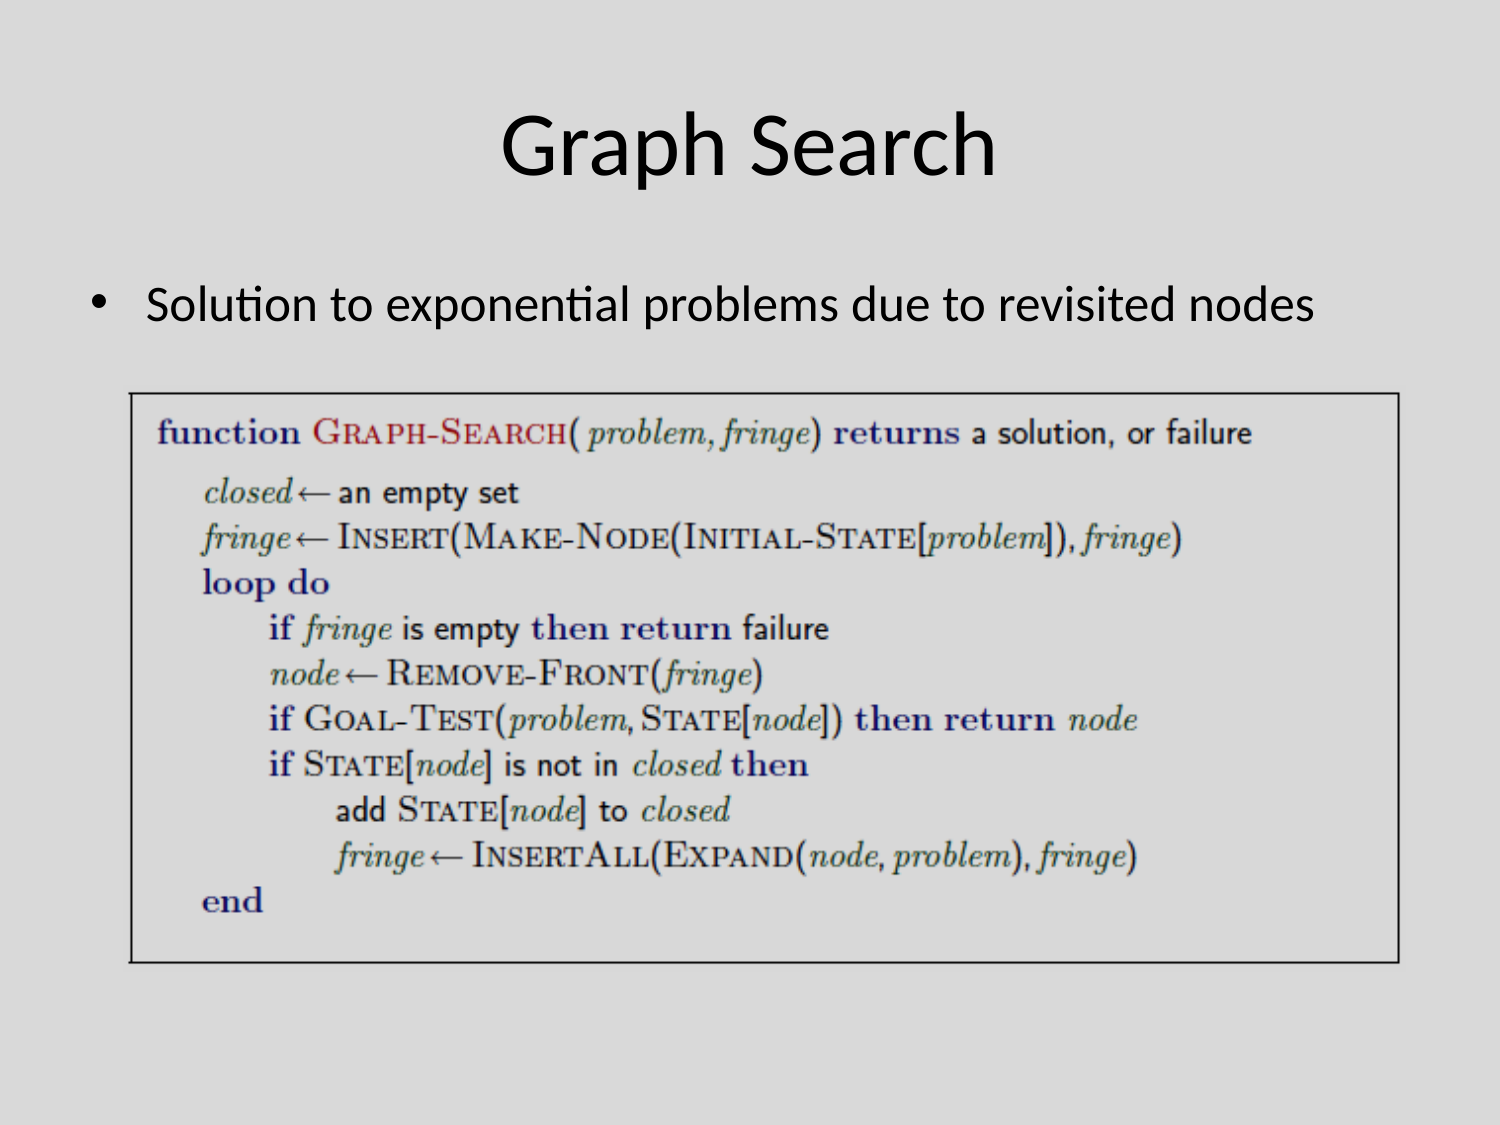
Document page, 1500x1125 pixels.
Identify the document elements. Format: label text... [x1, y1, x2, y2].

title Graph Search [75, 45, 1425, 233]
list Solution to exponential problems due to revisited nodes [75, 262, 1425, 374]
picture [123, 385, 1406, 972]
